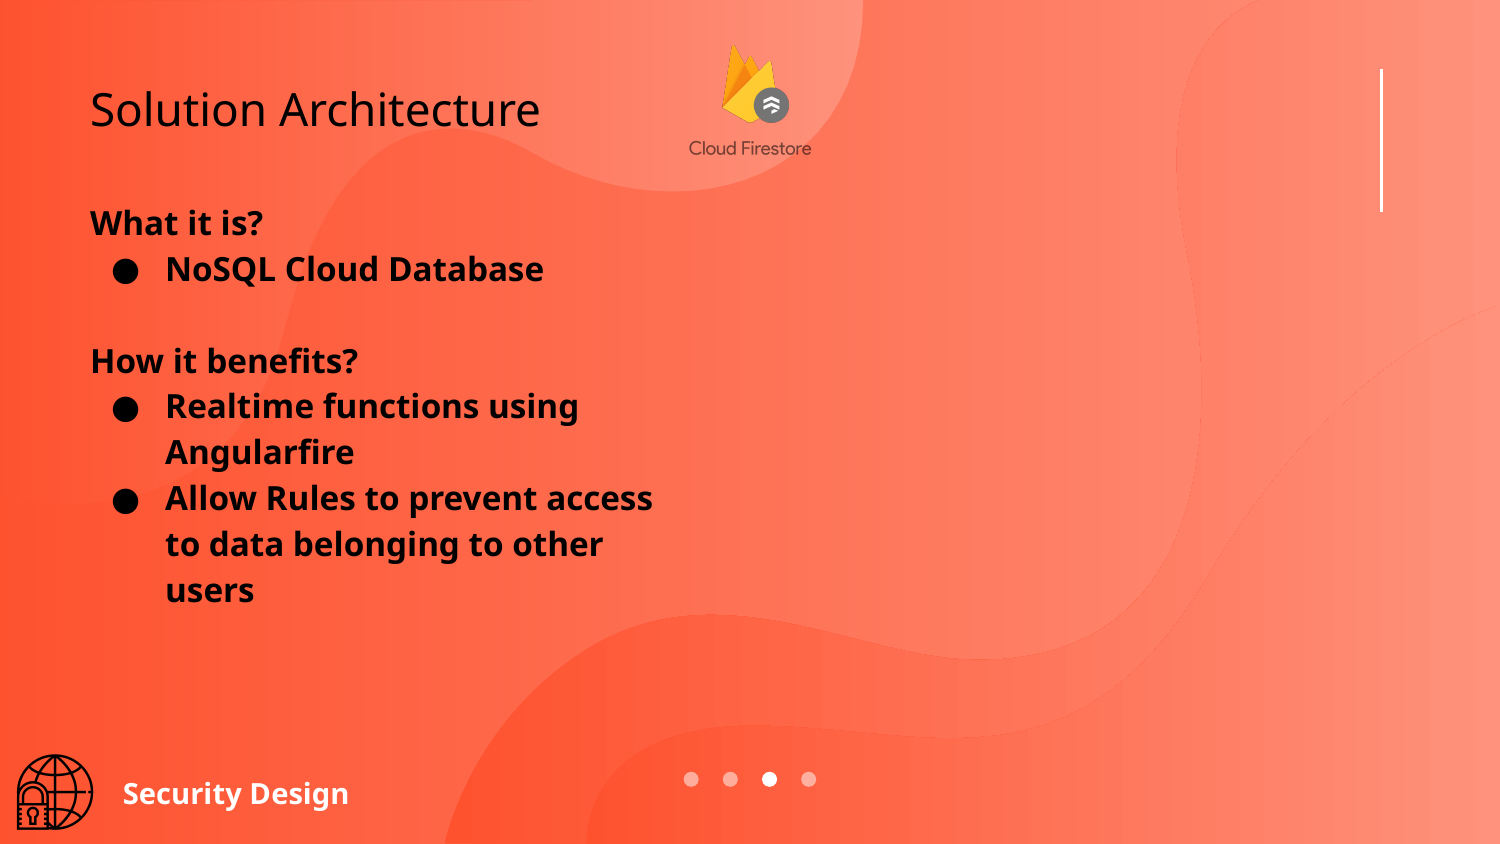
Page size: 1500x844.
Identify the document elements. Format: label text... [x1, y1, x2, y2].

text_box Security Design [105, 764, 373, 822]
picture [647, 0, 853, 205]
title Solution Architecture [75, 72, 637, 151]
picture [9, 753, 101, 833]
list What it is? NoSQL Cloud Database How it benefits? Realtime functions using Angularfire Allow Rules to prevent access to data belonging to other users [75, 181, 706, 742]
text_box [683, 771, 817, 788]
